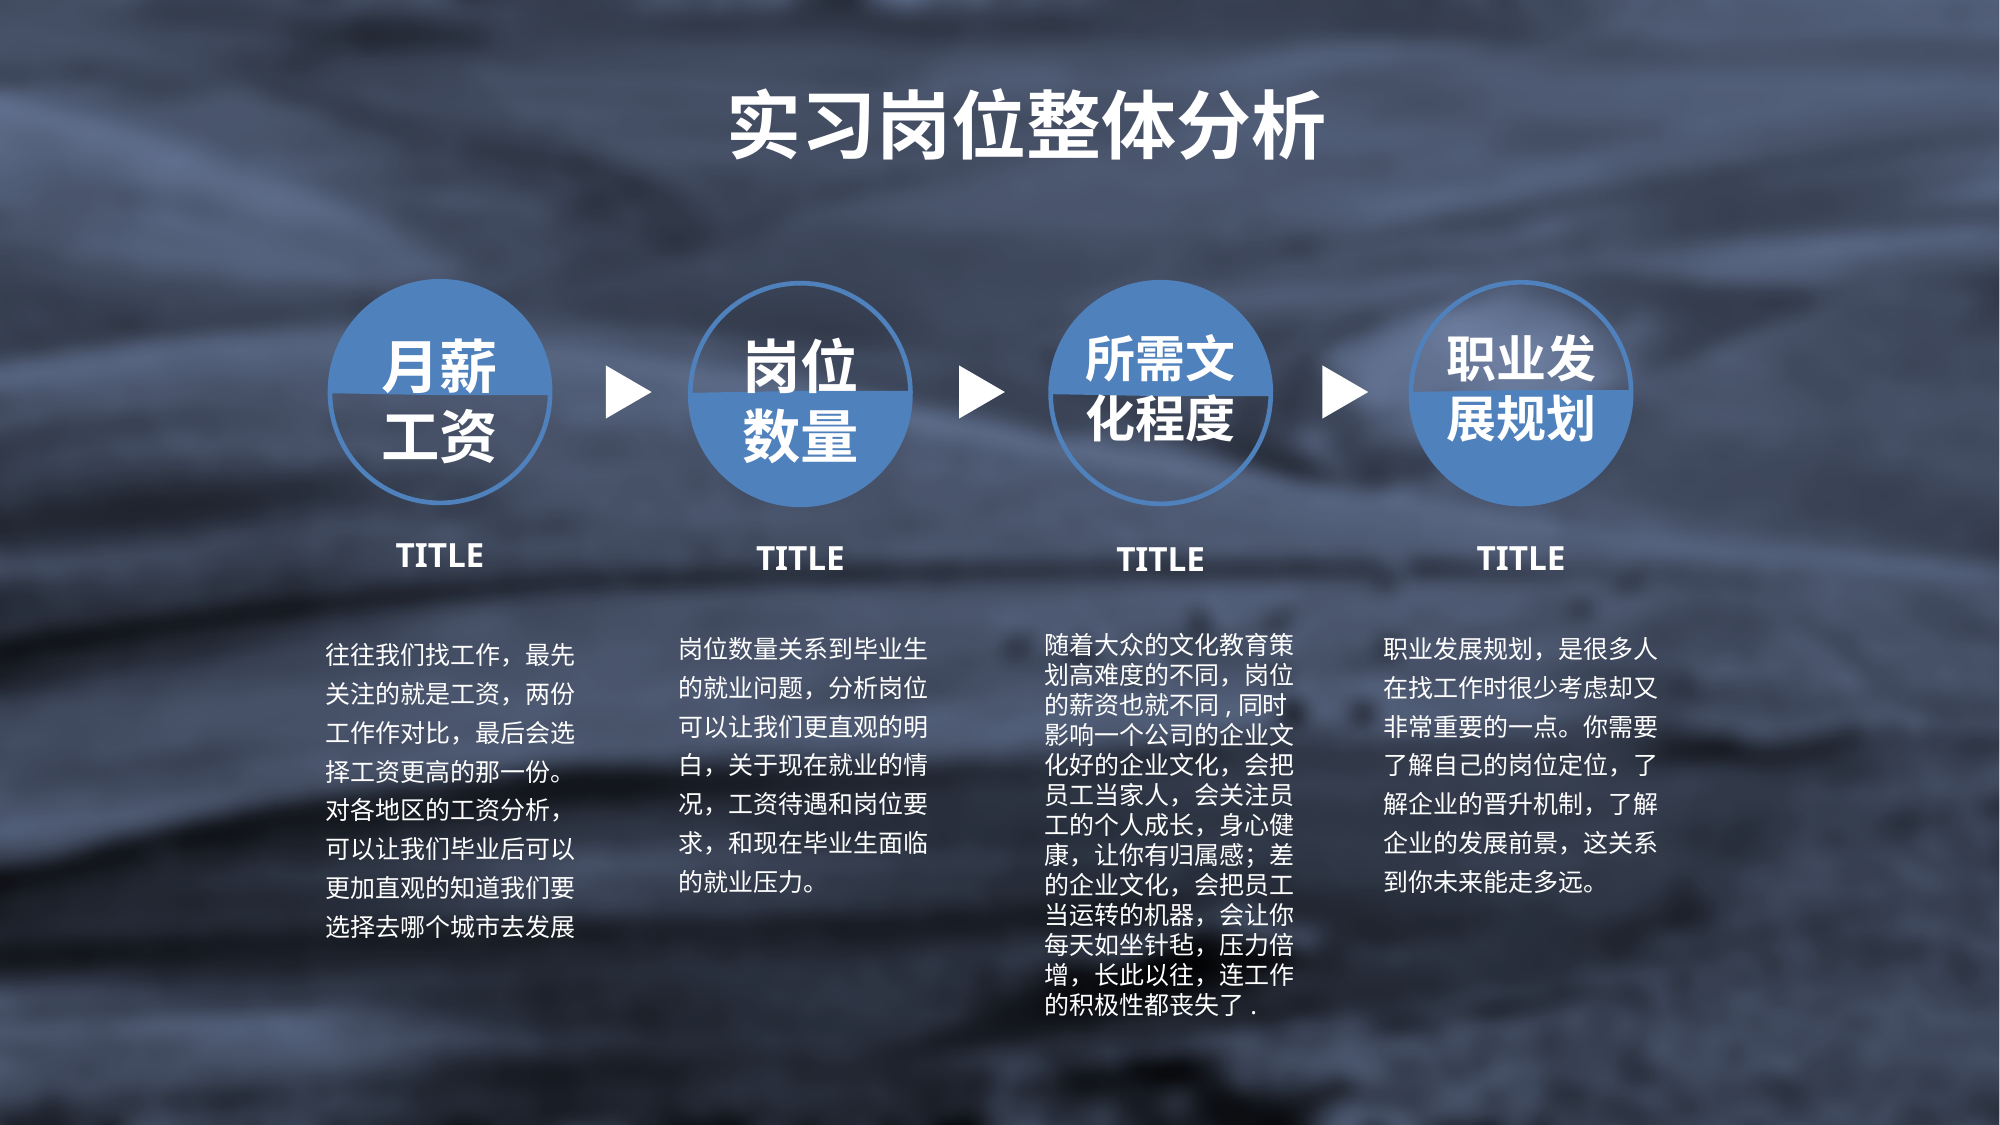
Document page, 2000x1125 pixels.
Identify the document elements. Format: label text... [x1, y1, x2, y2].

text_box TITLE [370, 527, 510, 582]
text_box [956, 363, 1007, 421]
text_box 实习岗位整体分析 [641, 71, 1411, 177]
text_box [1050, 281, 1271, 505]
text_box TITLE [1451, 529, 1591, 584]
text_box 岗位数量关系到毕业生的就业问题，分析岗位可以让我们更直观的明白，关于现在就业的情况，工资待遇和岗位要求，和现在毕业生面临的就业压力。 [663, 616, 960, 905]
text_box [1410, 282, 1632, 505]
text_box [329, 281, 551, 504]
text_box 职业发展规划，是很多人在找工作时很少考虑却又非常重要的一点。你需要了解自己的岗位定位，了解企业的晋升机制，了解企业的发展前景，这关系到你未来能走多远。 [1368, 616, 1687, 905]
text_box 往往我们找工作，最先关注的就是工资，两份工作作对比，最后会选择工资更高的那一份。对各地区的工资分析，可以让我们毕业后可以更加直观的知道我们要选择去哪个城市去发展 [310, 622, 606, 950]
text_box 随着大众的文化教育策划高难度的不同，岗位的薪资也就不同,同时影响一个公司的企业文化好的企业文化，会把员工当家人，会关注员工的个人成长，身心健康，让你有归属感；差的企业文化，会把员工当运转的机器，会让你每天如坐针毡，压力倍增，长此以往，连工作的积极性都丧失了. [1029, 622, 1323, 1057]
text_box [1320, 363, 1371, 421]
text_box TITLE [730, 529, 871, 585]
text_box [690, 282, 911, 506]
text_box TITLE [1090, 531, 1231, 586]
text_box [603, 363, 654, 421]
